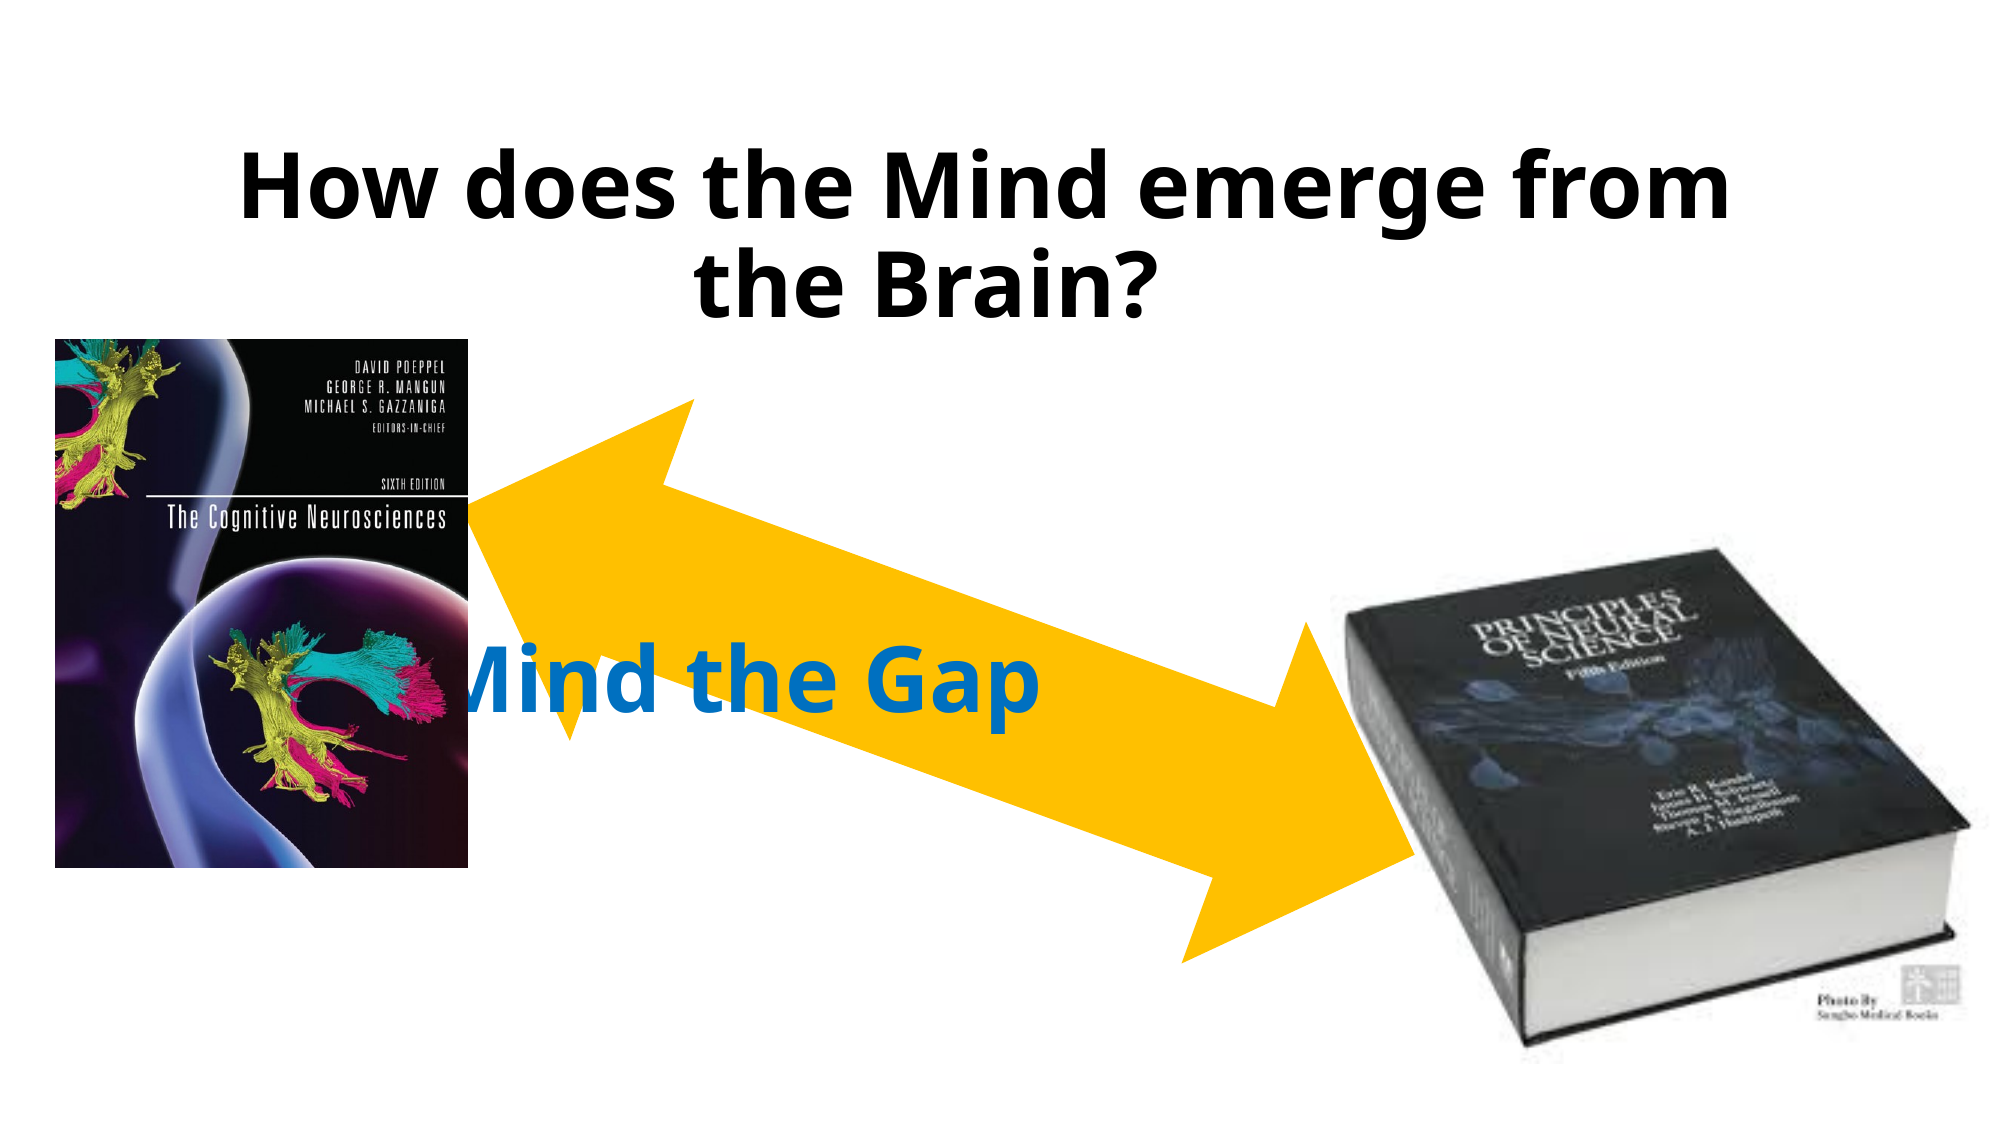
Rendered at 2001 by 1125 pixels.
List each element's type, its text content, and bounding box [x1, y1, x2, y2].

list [1330, 532, 2000, 1064]
picture [55, 339, 468, 868]
text_box [471, 530, 1330, 964]
title How does the Mind emerge from the Brain? Mind the Gap [468, 342, 1808, 530]
